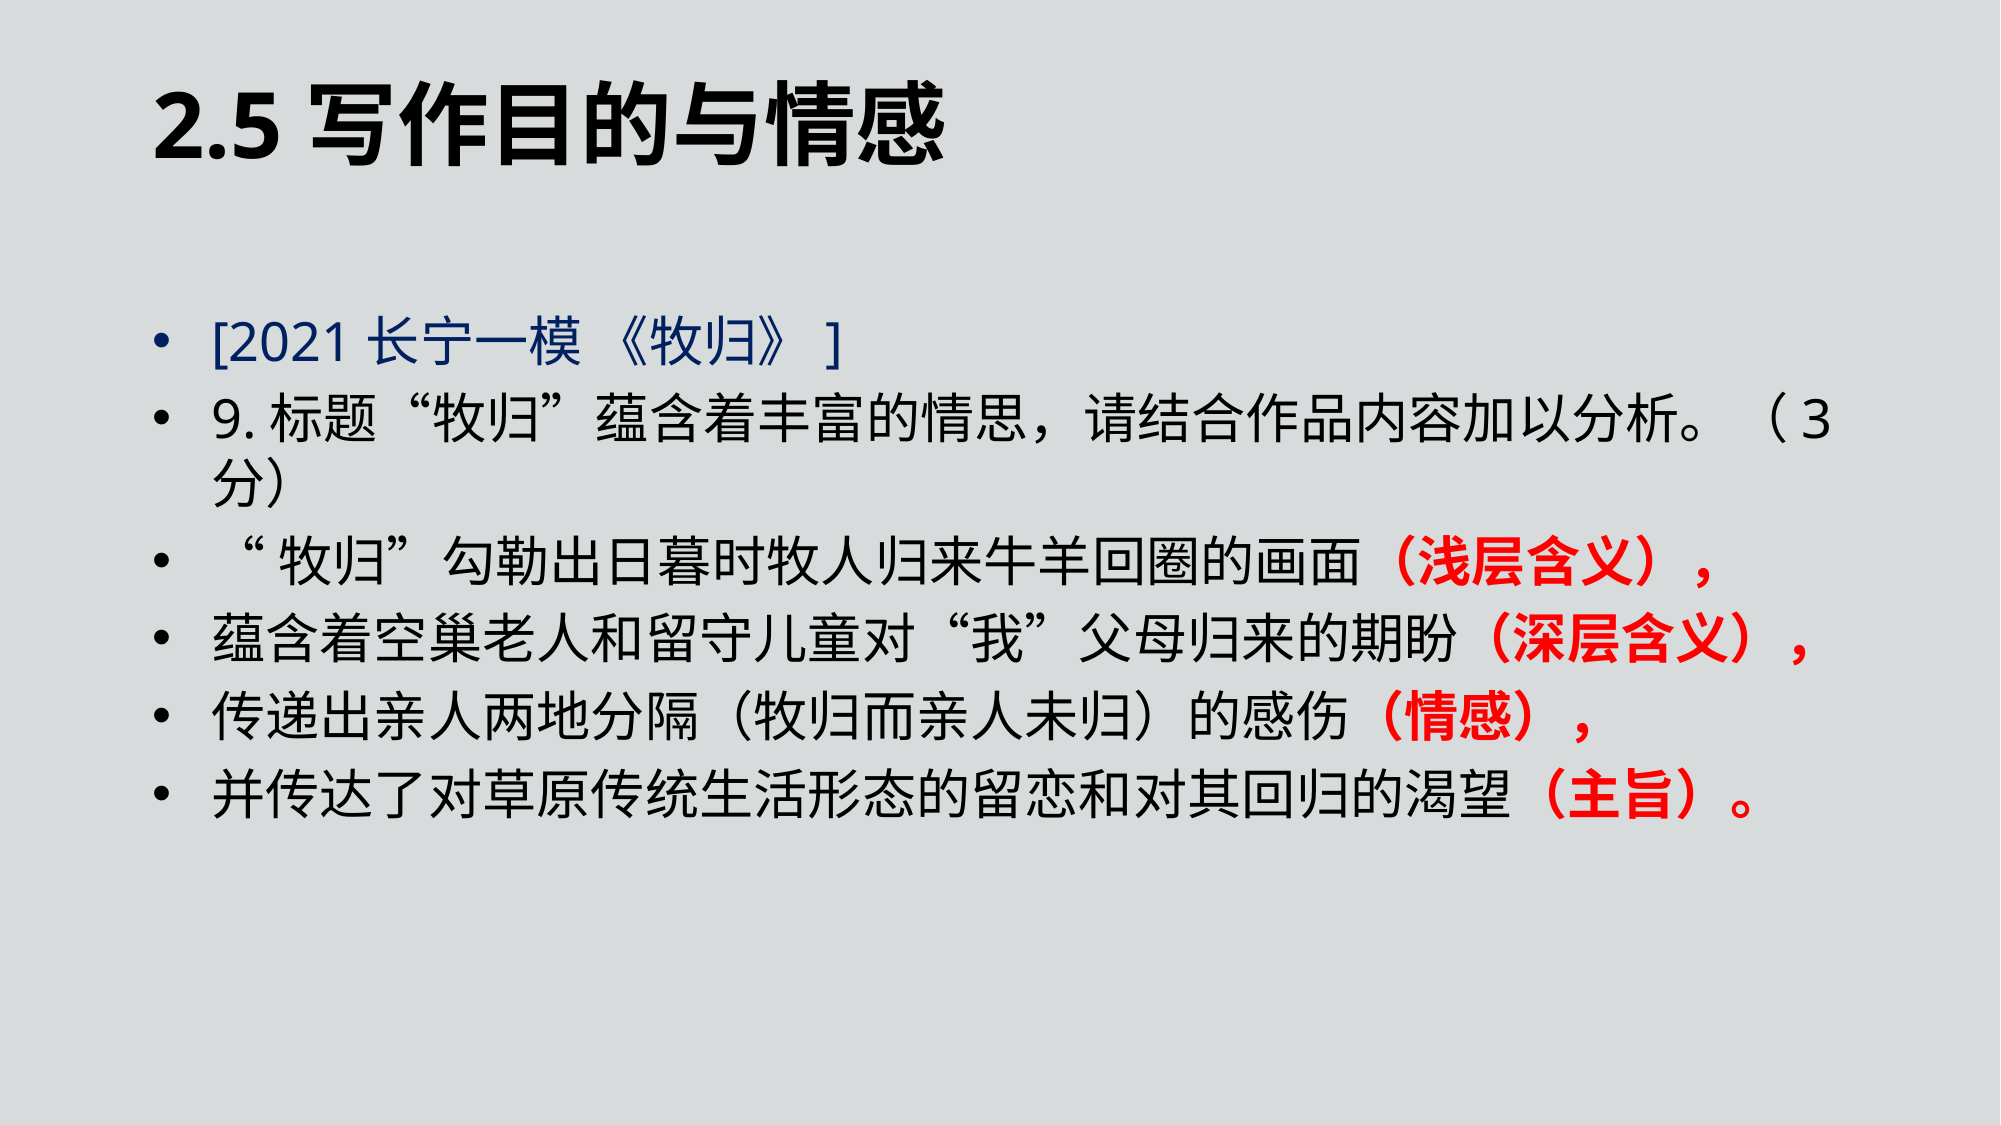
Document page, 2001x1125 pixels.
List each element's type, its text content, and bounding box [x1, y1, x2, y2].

text_box [2021长宁一模 《牧归》] 9.标题“牧归”蕴含着丰富的情思，请结合作品内容加以分析。（3分） “牧归”勾勒出日暮时牧人归来牛羊回圈的画面（浅层含义）， 蕴含着空巢老人和留守儿童对“我”父母归来的期盼（深层含义）， 传递出亲人两地分隔（牧归而亲人未归）的感伤（情感）， 并传达了对草原传统生活形态的留恋和对其回归的渴望（主旨）。 [137, 299, 1930, 1079]
text_box 2.5写作目的与情感 [137, 59, 1863, 278]
